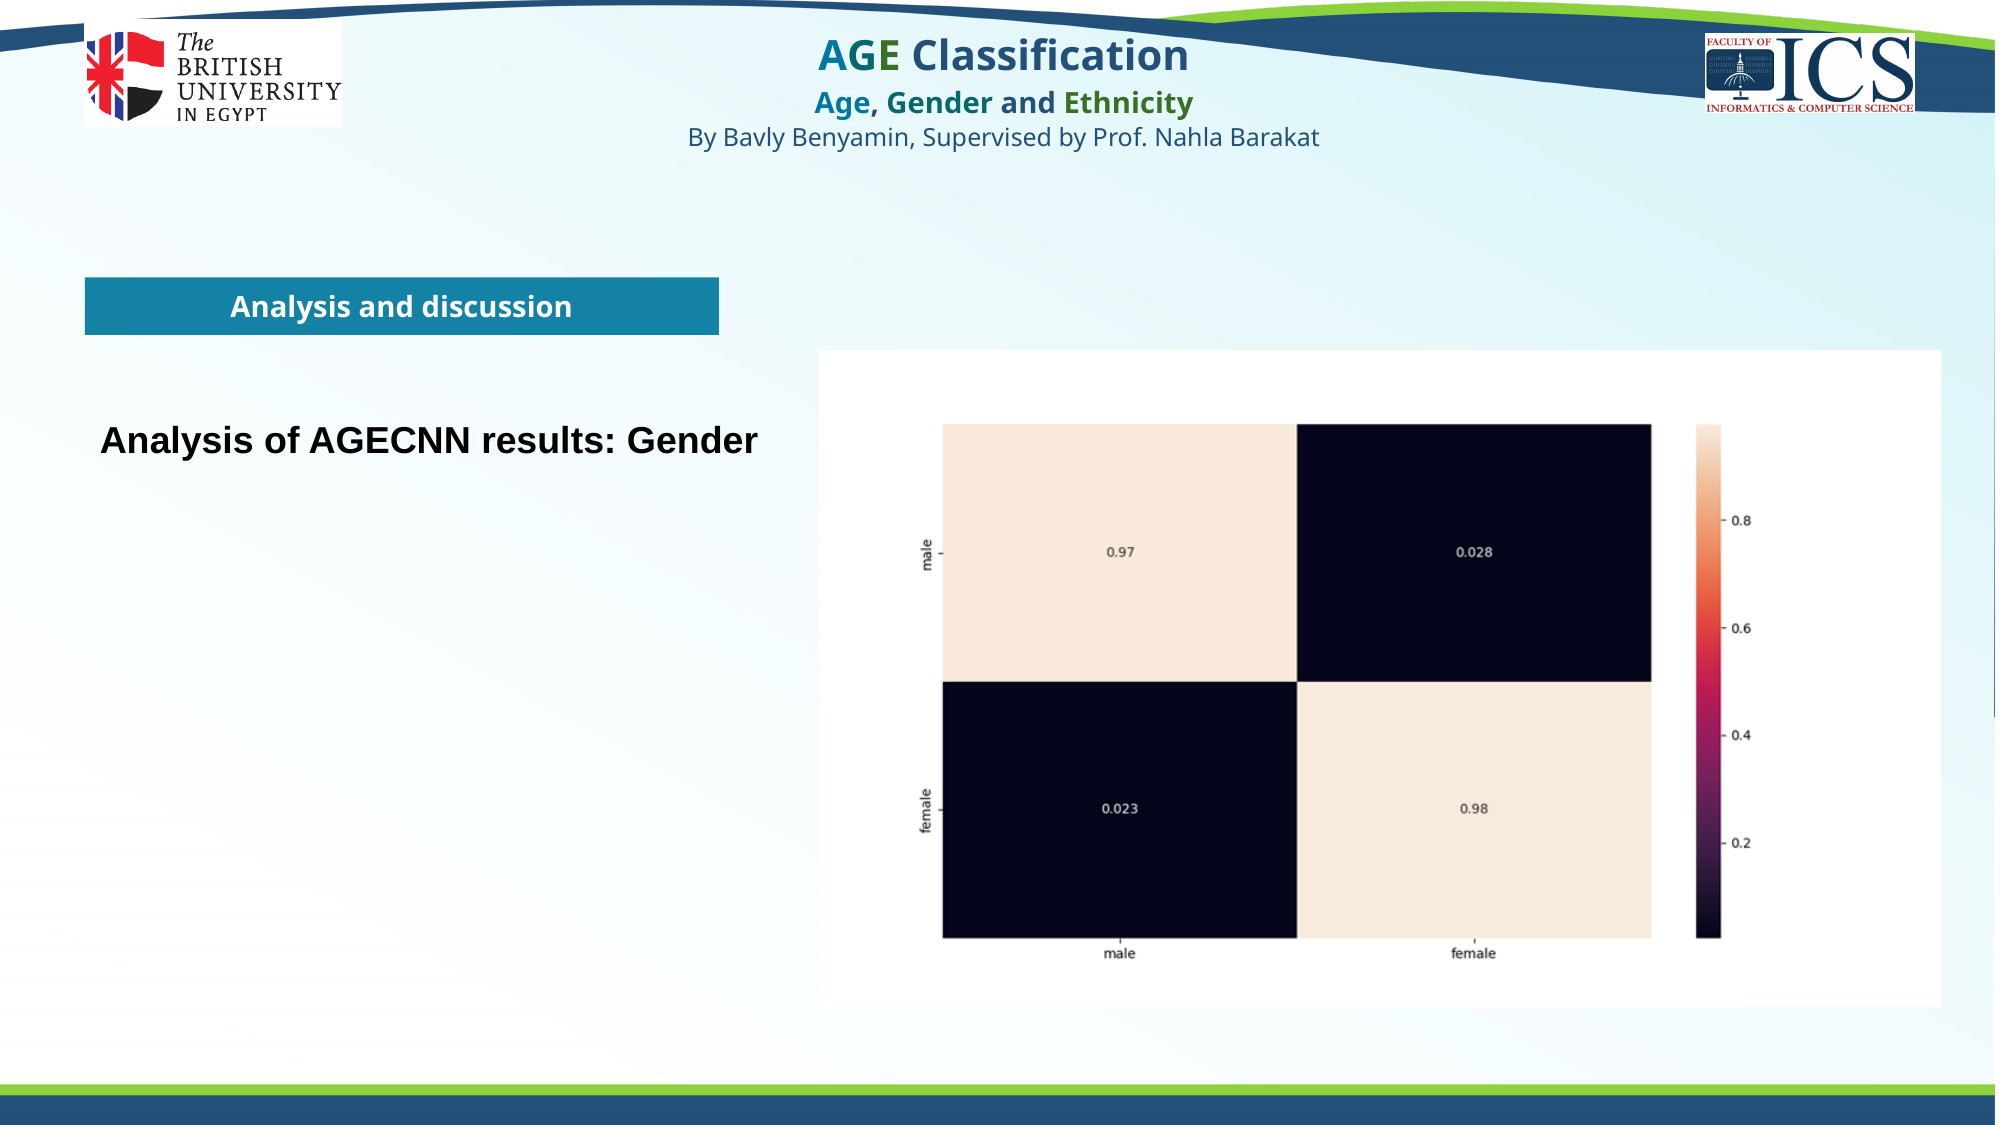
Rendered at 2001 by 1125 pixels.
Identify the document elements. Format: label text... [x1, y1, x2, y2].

text_box Analysis of AGECNN results: Gender [84, 385, 813, 469]
text_box AGE Classification Age, Gender and Ethnicity [790, 28, 1218, 108]
text_box By Bavly Benyamin, Supervised by Prof. Nahla Barakat [635, 121, 1373, 152]
text_box Analysis and discussion [84, 277, 719, 335]
picture [0, 0, 2001, 1125]
